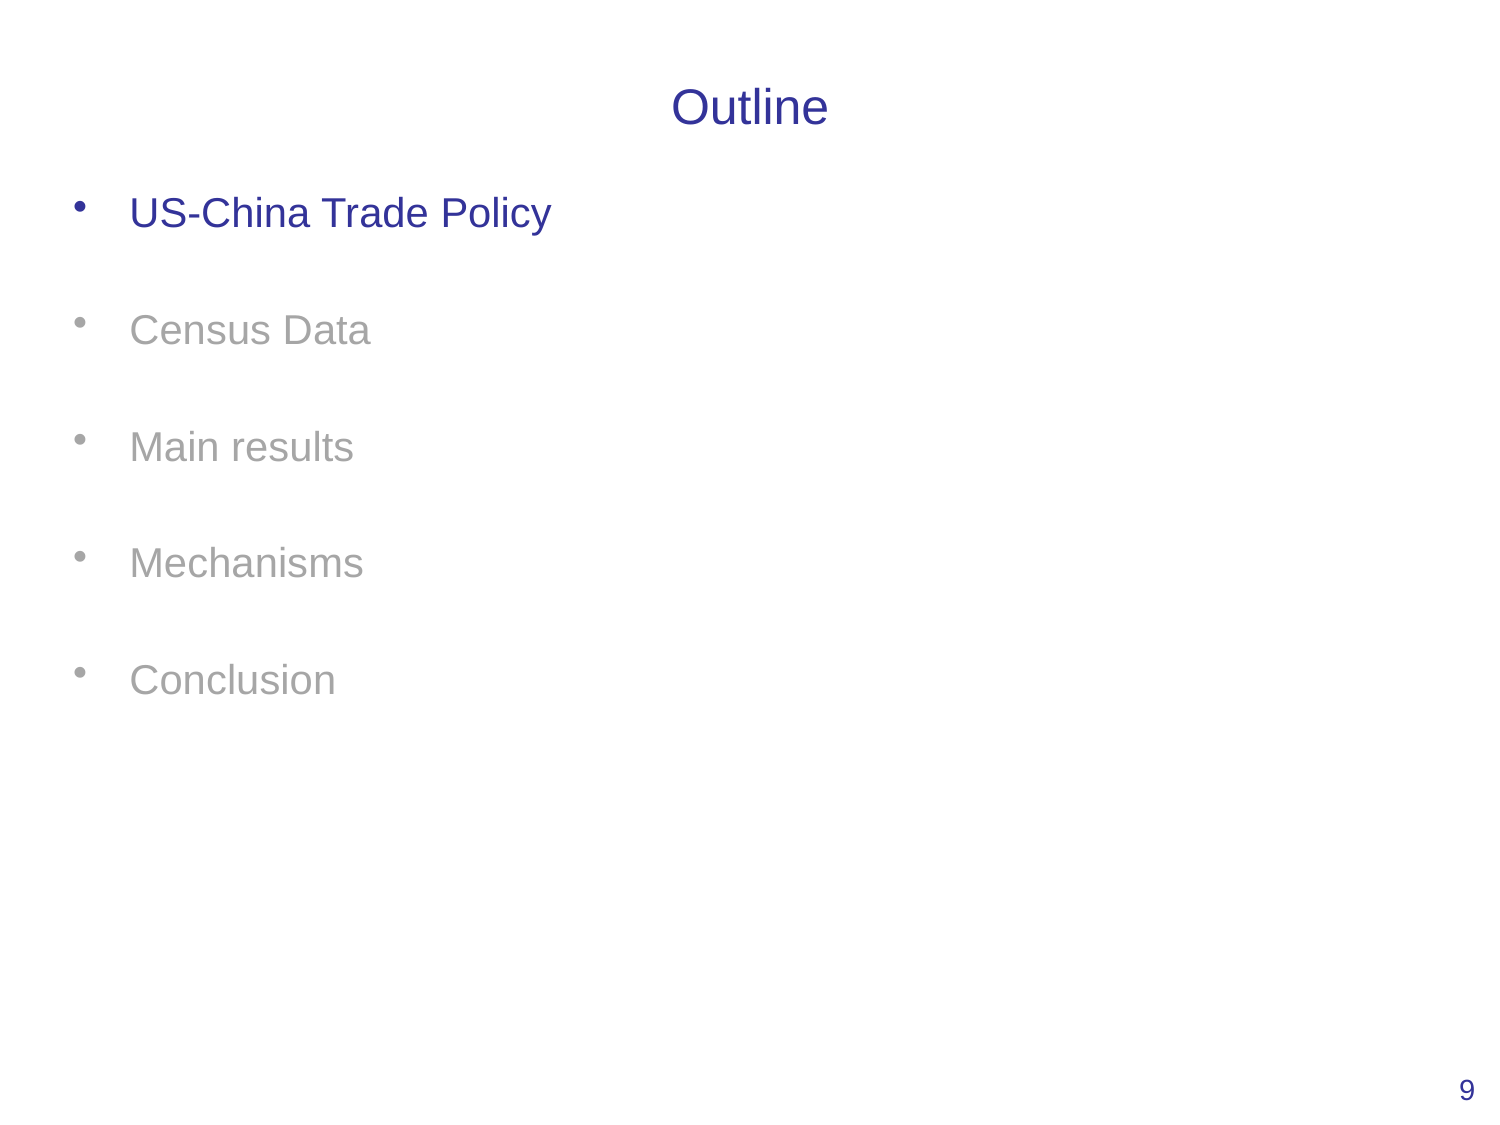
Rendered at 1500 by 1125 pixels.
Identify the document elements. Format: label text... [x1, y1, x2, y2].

title Outline [57, 44, 1443, 165]
list US-China Trade Policy Census Data Main results Mechanisms Conclusion [57, 178, 1443, 1125]
slide_number 9 [1408, 1028, 1491, 1108]
